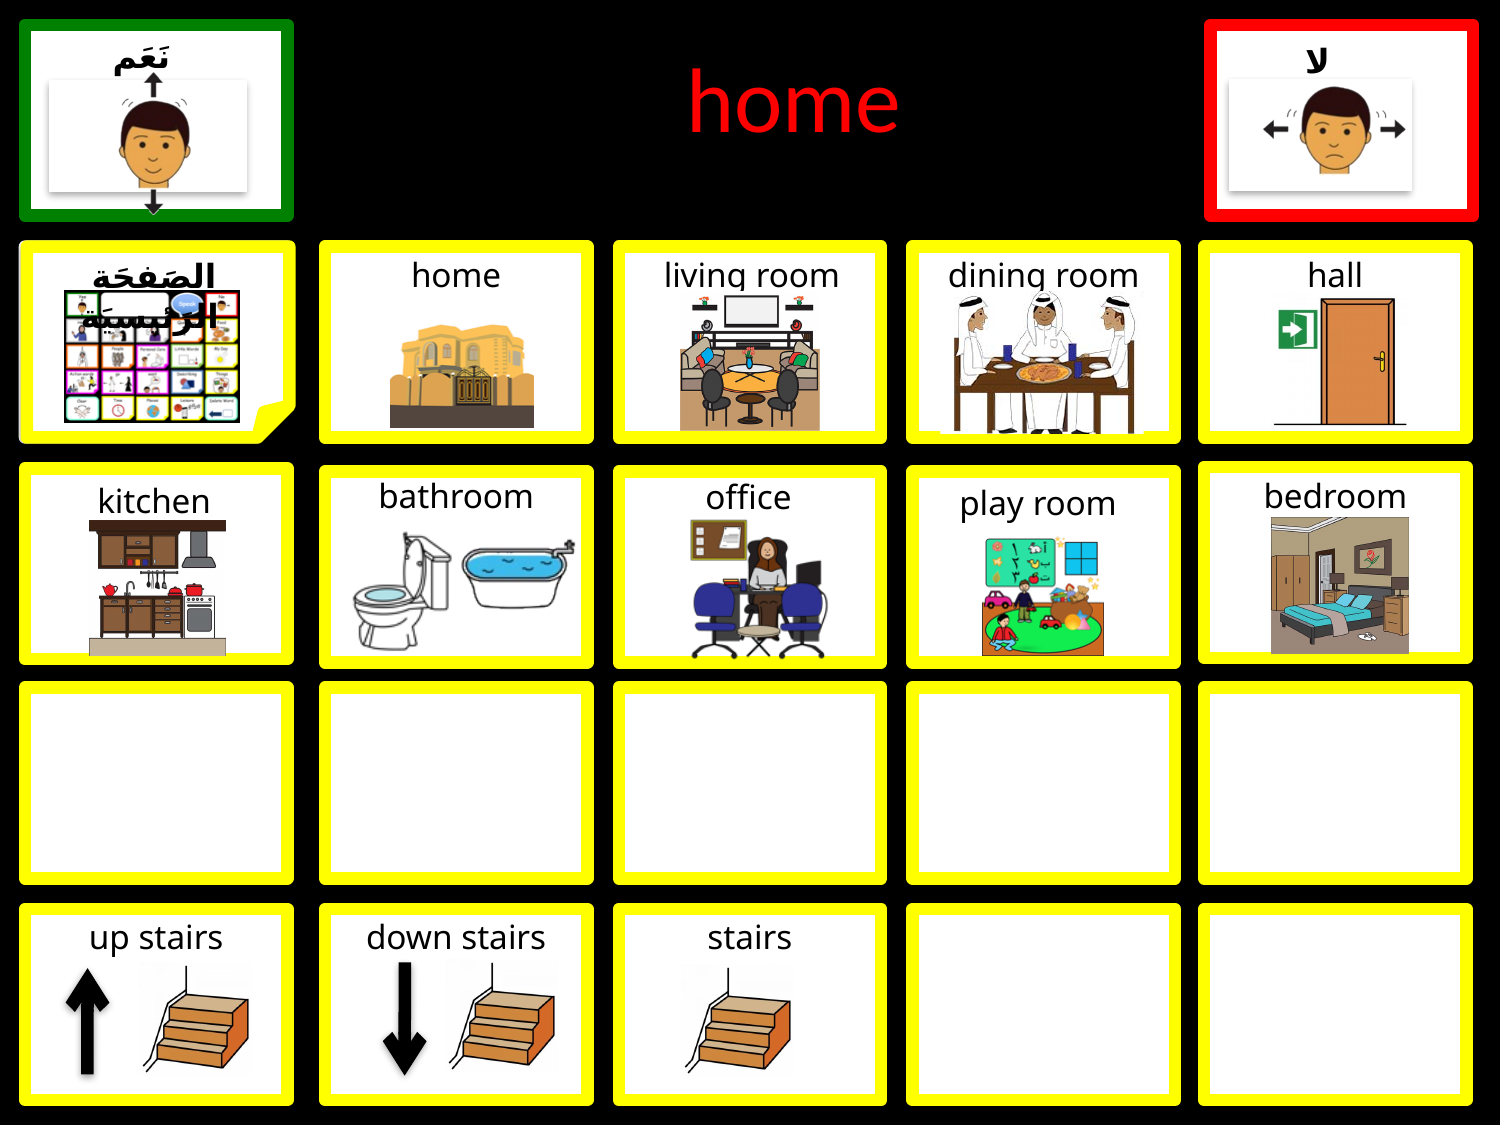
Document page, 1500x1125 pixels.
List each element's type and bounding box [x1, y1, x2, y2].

text_box [324, 687, 588, 879]
picture [1271, 516, 1409, 654]
picture [940, 290, 1144, 434]
text_box [24, 908, 288, 1101]
picture [138, 962, 253, 1076]
text_box [906, 471, 1176, 663]
picture [680, 963, 795, 1078]
text_box [324, 908, 588, 1101]
text_box [24, 245, 291, 439]
text_box [1203, 687, 1467, 879]
text_box [324, 246, 588, 438]
text_box [1210, 24, 1474, 216]
text_box [1203, 246, 1467, 438]
text_box [1203, 466, 1467, 659]
text_box [912, 908, 1176, 1101]
title [118, 33, 1469, 221]
picture [444, 959, 558, 1073]
text_box [24, 687, 288, 879]
picture [1271, 293, 1409, 431]
text_box [912, 246, 1176, 438]
text_box [1203, 908, 1467, 1101]
text_box [912, 687, 1176, 879]
picture [340, 516, 577, 654]
text_box [24, 24, 288, 216]
picture [89, 519, 226, 656]
text_box [618, 246, 883, 438]
text_box [617, 469, 882, 663]
picture [389, 296, 535, 429]
picture [680, 291, 820, 431]
picture [81, 69, 230, 218]
text_box [22, 467, 288, 660]
text_box [324, 468, 588, 663]
picture [982, 535, 1104, 656]
picture [1260, 56, 1409, 205]
text_box [618, 687, 882, 879]
picture [687, 516, 832, 662]
picture [64, 290, 241, 424]
text_box [618, 908, 882, 1101]
